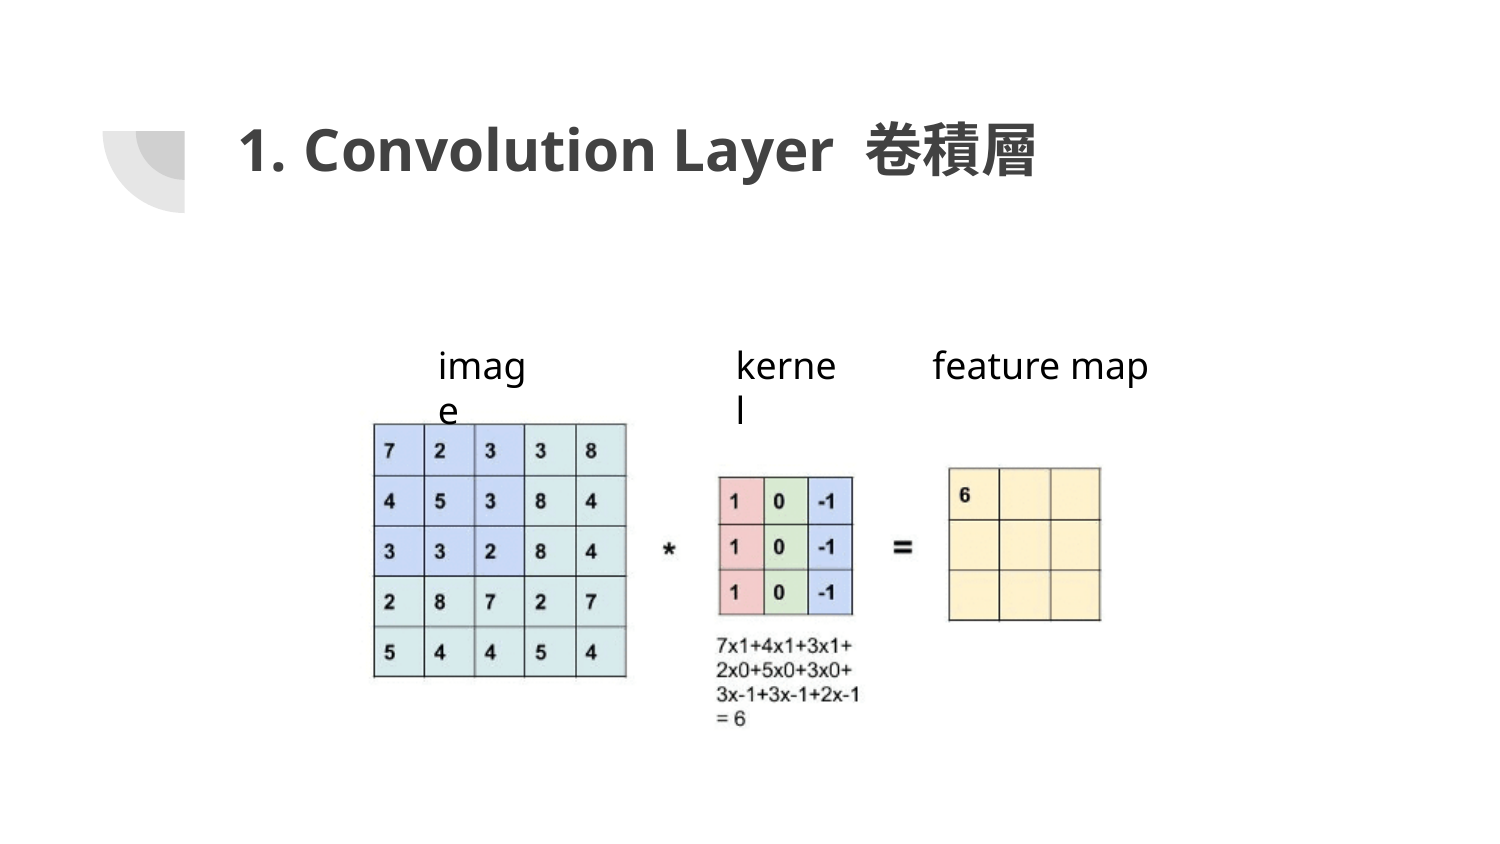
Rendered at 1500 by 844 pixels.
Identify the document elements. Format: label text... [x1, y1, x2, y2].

picture [219, 287, 1281, 844]
title Convolution Layer 卷積層 [213, 98, 1368, 263]
